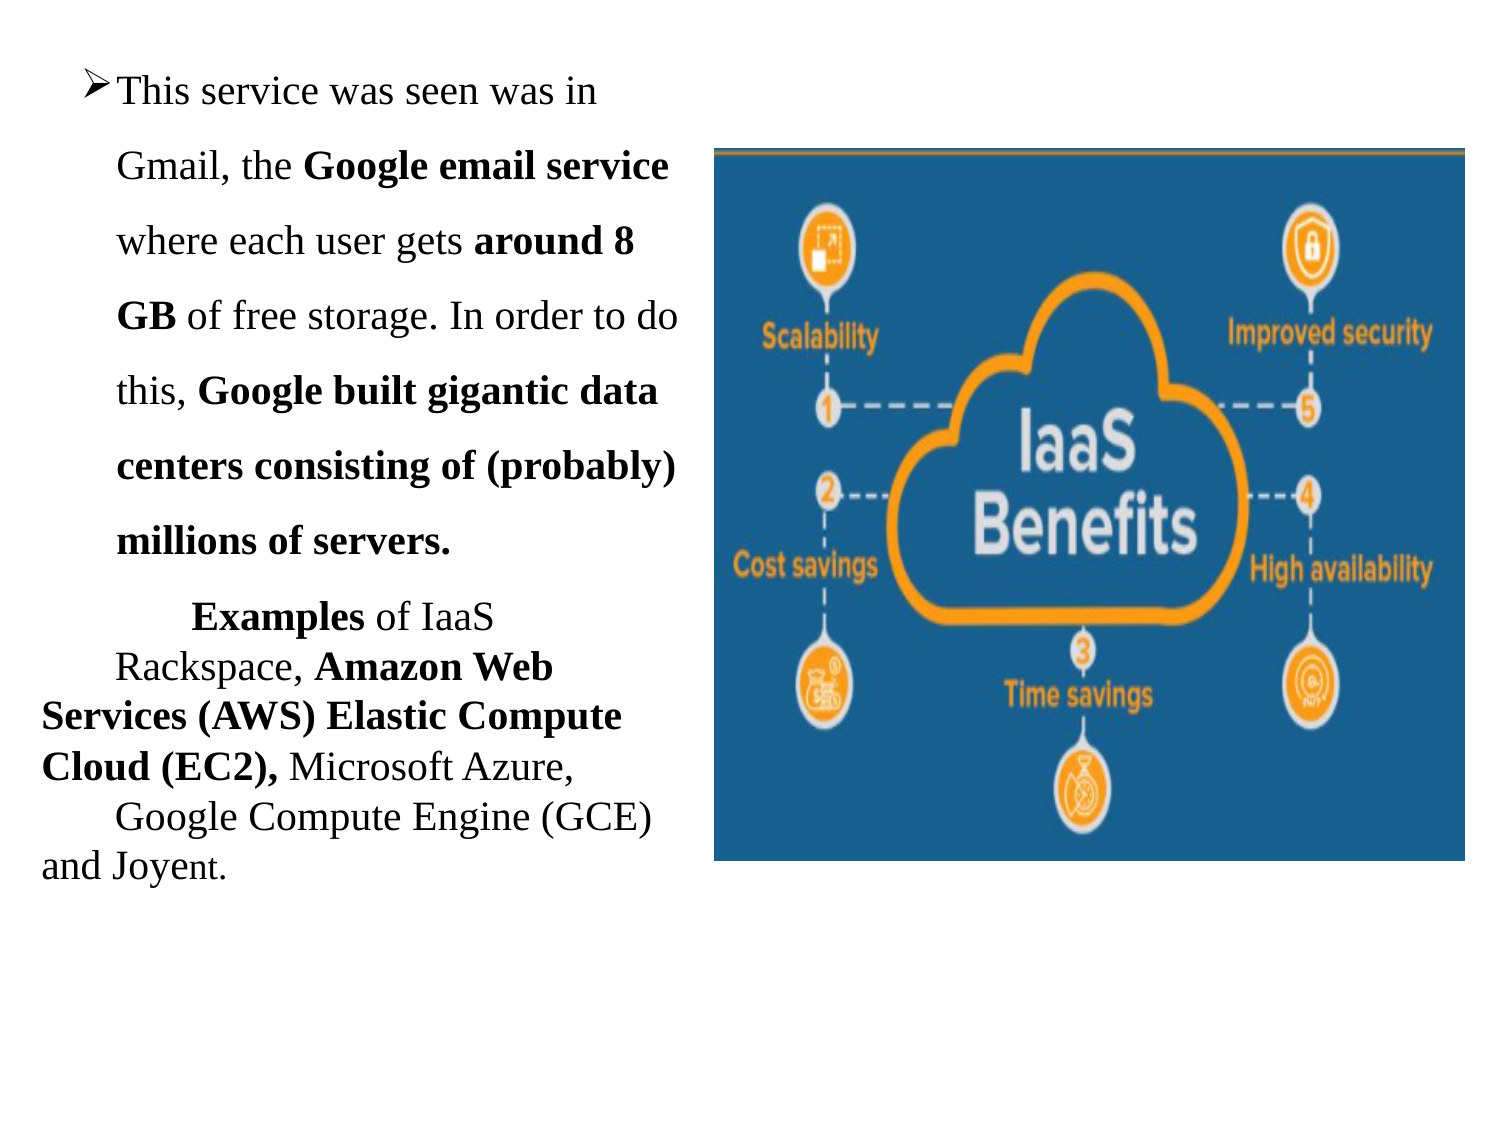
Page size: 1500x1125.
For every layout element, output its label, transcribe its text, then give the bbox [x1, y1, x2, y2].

text_box This service was seen was in Gmail, the Google email service where each user gets around 8 GB of free storage. In order to do this, Google built gigantic data centers consisting of (probably) millions of servers. Examples of IaaS Rackspace, Amazon Web Services (AWS) Elastic Compute Cloud (EC2), Microsoft Azure, Google Compute Engine (GCE) and Joyent. [26, 30, 712, 896]
picture [714, 148, 1465, 862]
